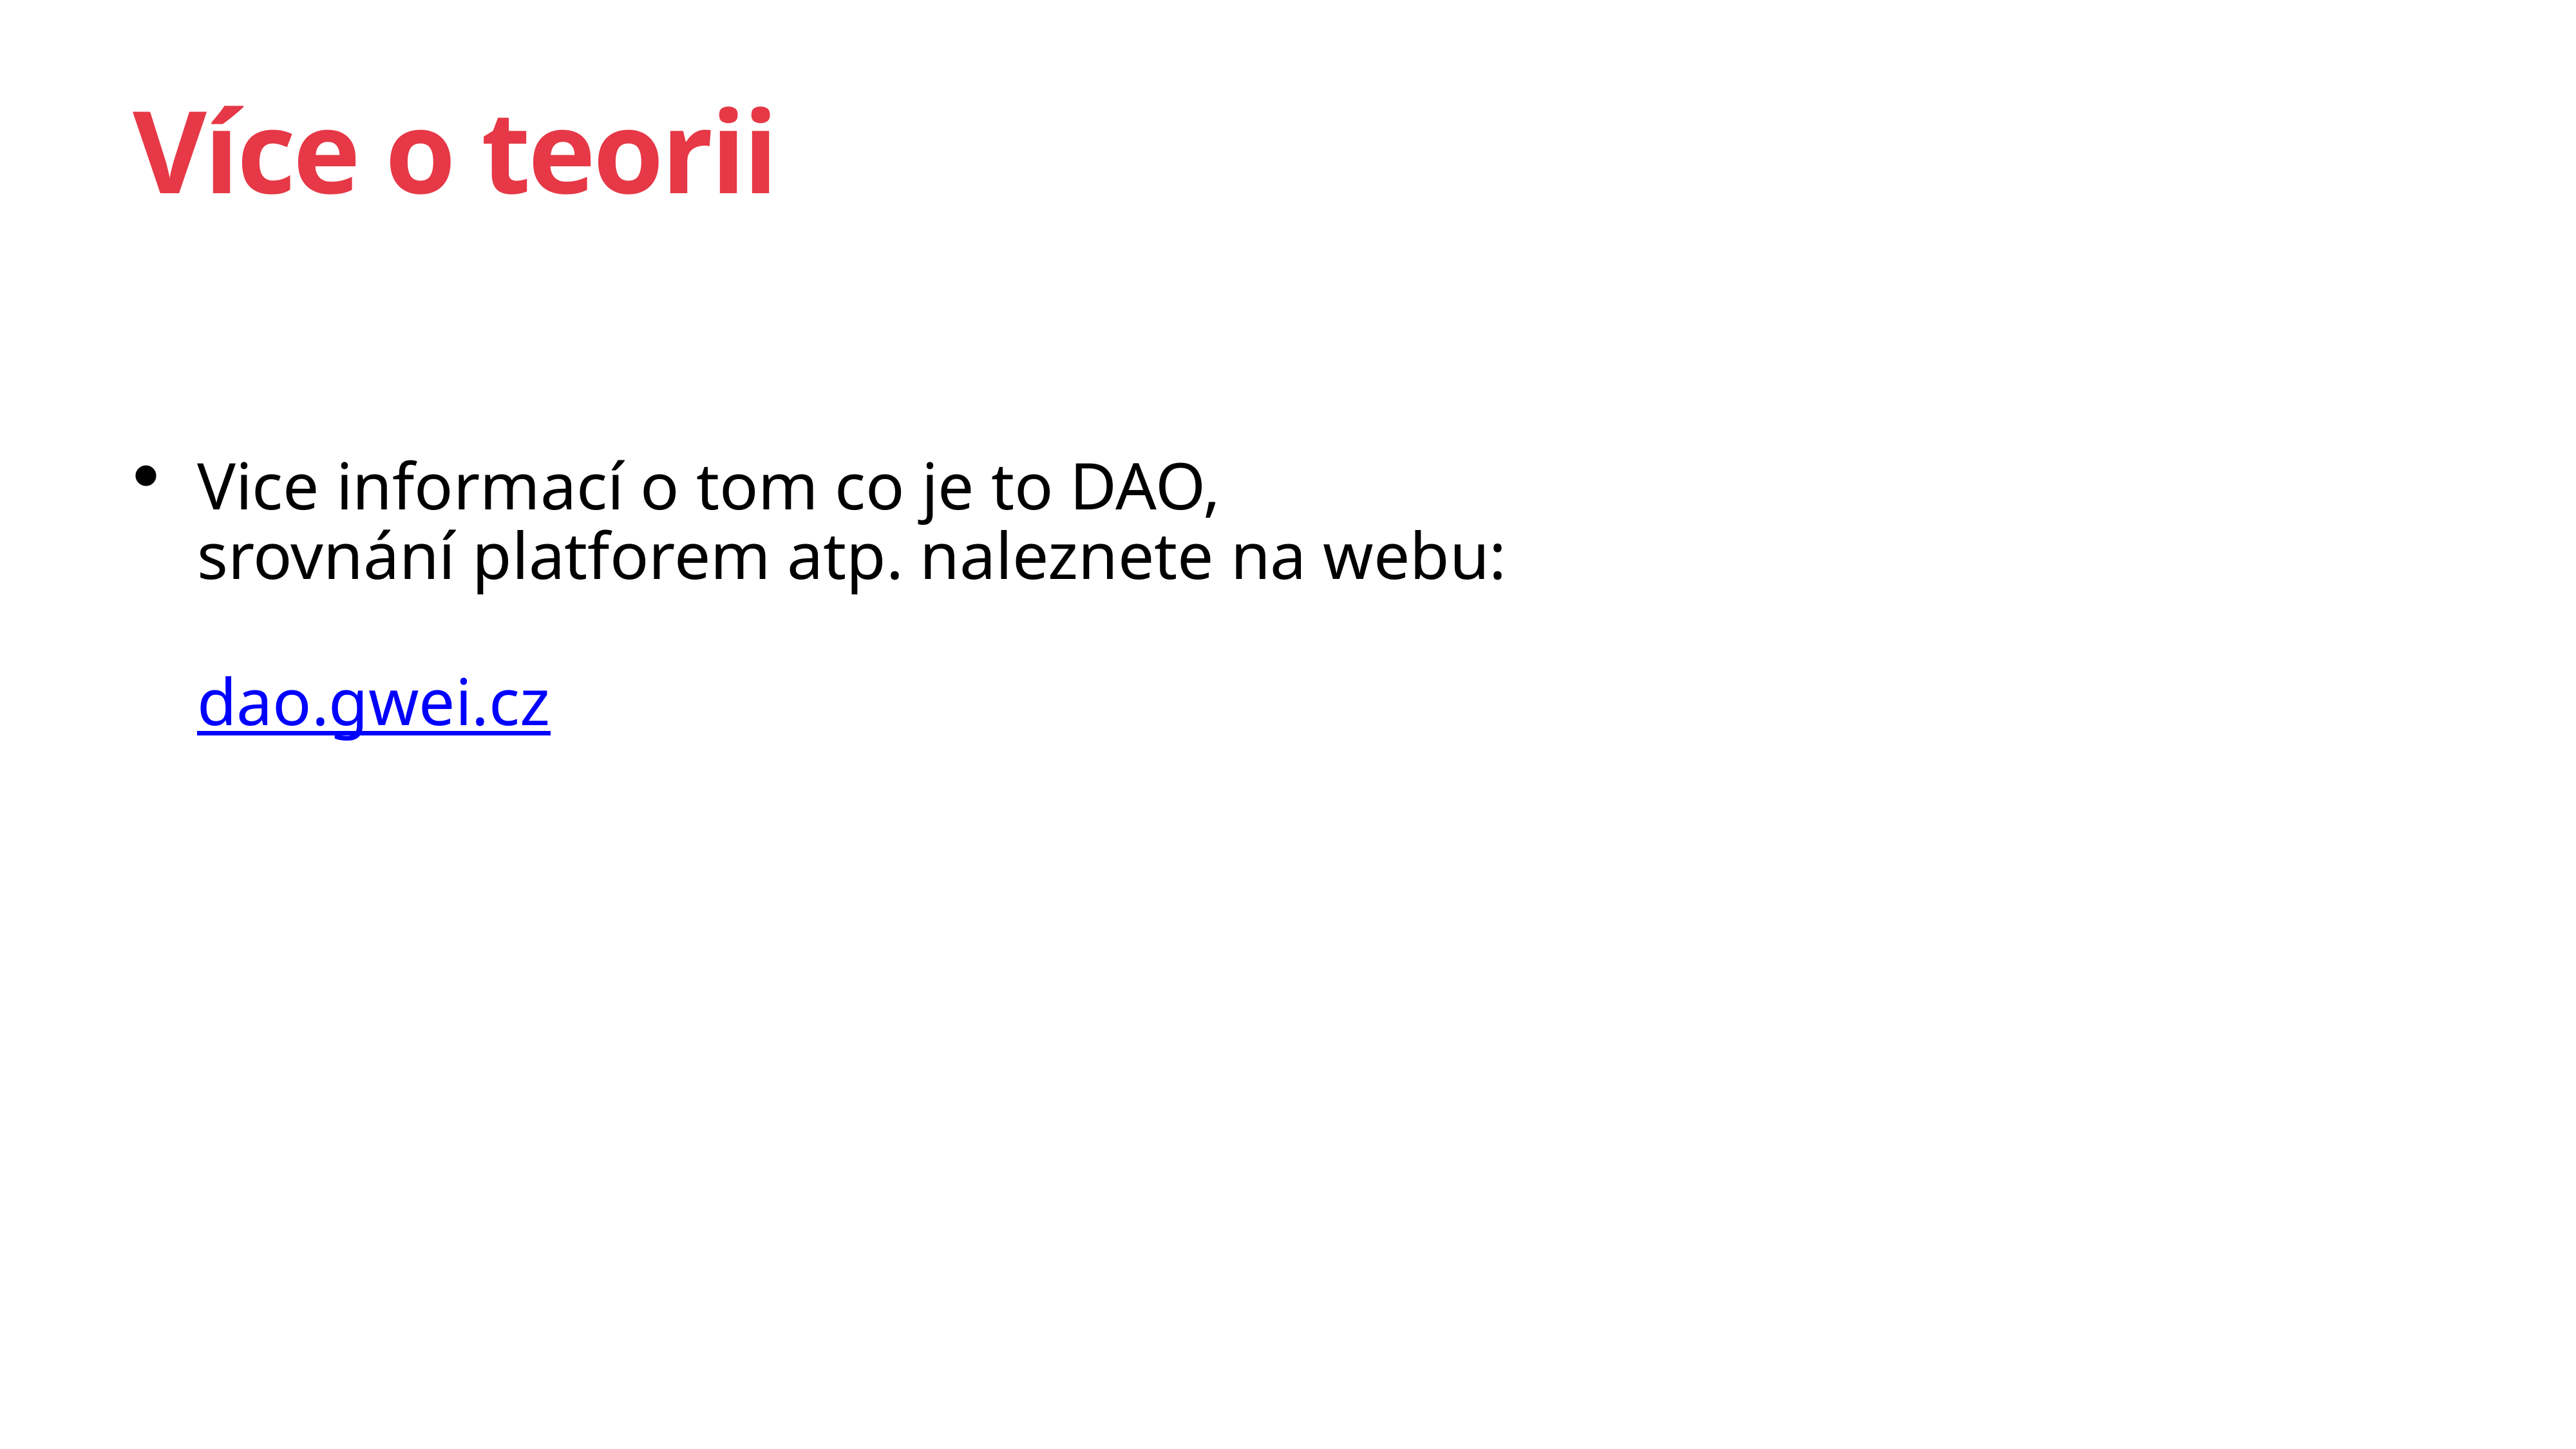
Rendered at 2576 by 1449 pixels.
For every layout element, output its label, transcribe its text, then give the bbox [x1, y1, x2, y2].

title Více o teorii [127, 100, 2449, 252]
list Vice informací o tom co je to DAO, srovnání platforem atp. naleznete na webu: dao.gwei.cz [127, 448, 2449, 1321]
